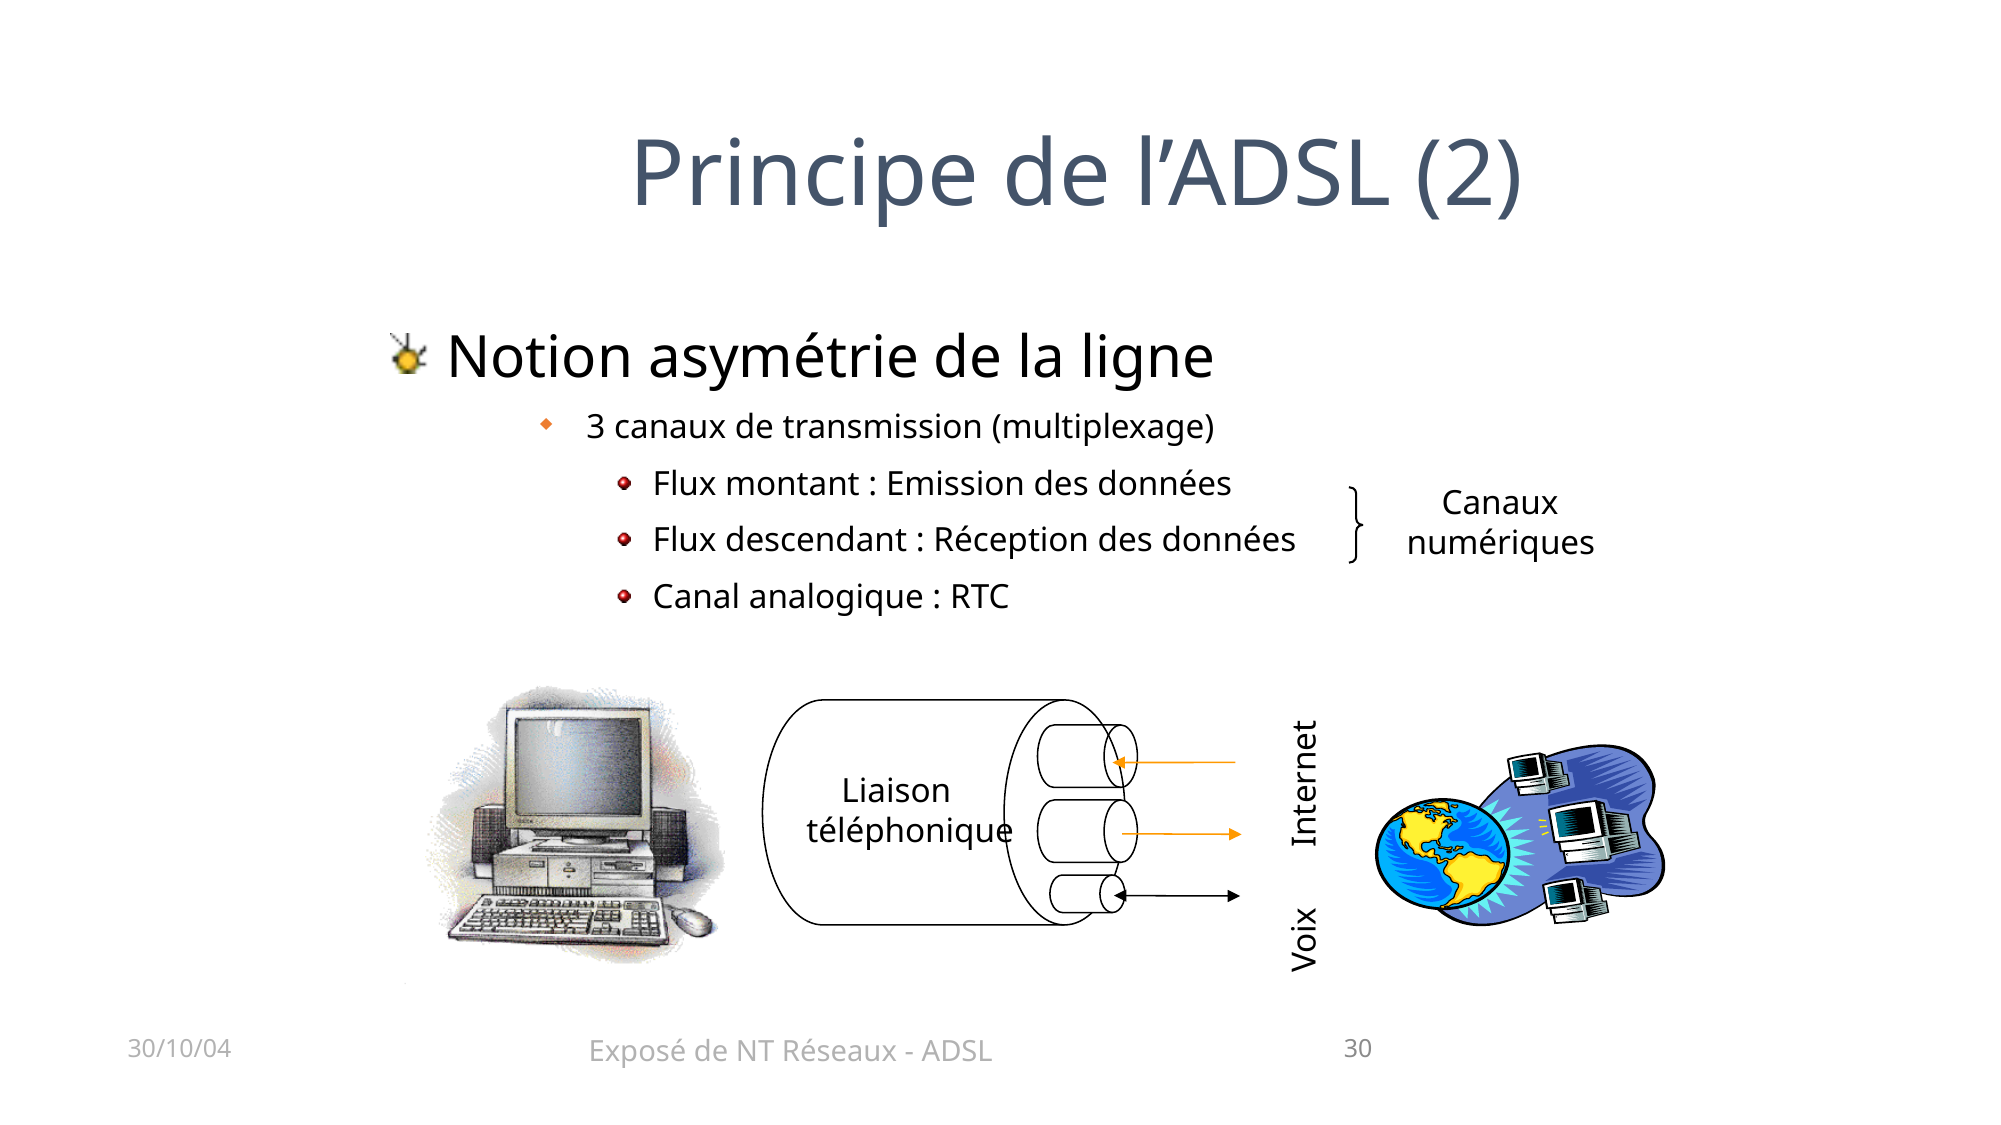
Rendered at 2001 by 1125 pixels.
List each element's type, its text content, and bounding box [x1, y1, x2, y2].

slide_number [112, 1025, 425, 1100]
text_box [1114, 889, 1241, 903]
picture [390, 333, 431, 374]
text_box [1122, 828, 1242, 841]
slide_number 30 [1074, 1025, 1388, 1100]
picture [615, 587, 631, 603]
text_box [1037, 799, 1138, 863]
text_box [762, 699, 1125, 925]
text_box Principe de l’ADSL (2) [439, 75, 1715, 263]
text_box Internet [1274, 625, 1330, 750]
picture [1374, 712, 1672, 947]
text_box [1112, 756, 1236, 769]
text_box [1349, 487, 1363, 563]
text_box Canaux numériques [1391, 474, 1611, 569]
picture [399, 662, 725, 991]
text_box [1049, 875, 1125, 913]
footer Exposé de NT Réseaux - ADSL [512, 1025, 1069, 1100]
text_box Notion asymétrie de la ligne 3 canaux de transmission (multiplexage) Flux montant : Emission des données Flux descendant : Réception des données Canal analogique : RTC [375, 324, 1688, 375]
picture [615, 474, 631, 490]
text_box Voix [1274, 750, 1330, 988]
picture [615, 530, 631, 546]
text_box [1037, 724, 1138, 788]
text_box Liaison téléphonique [791, 761, 1030, 857]
